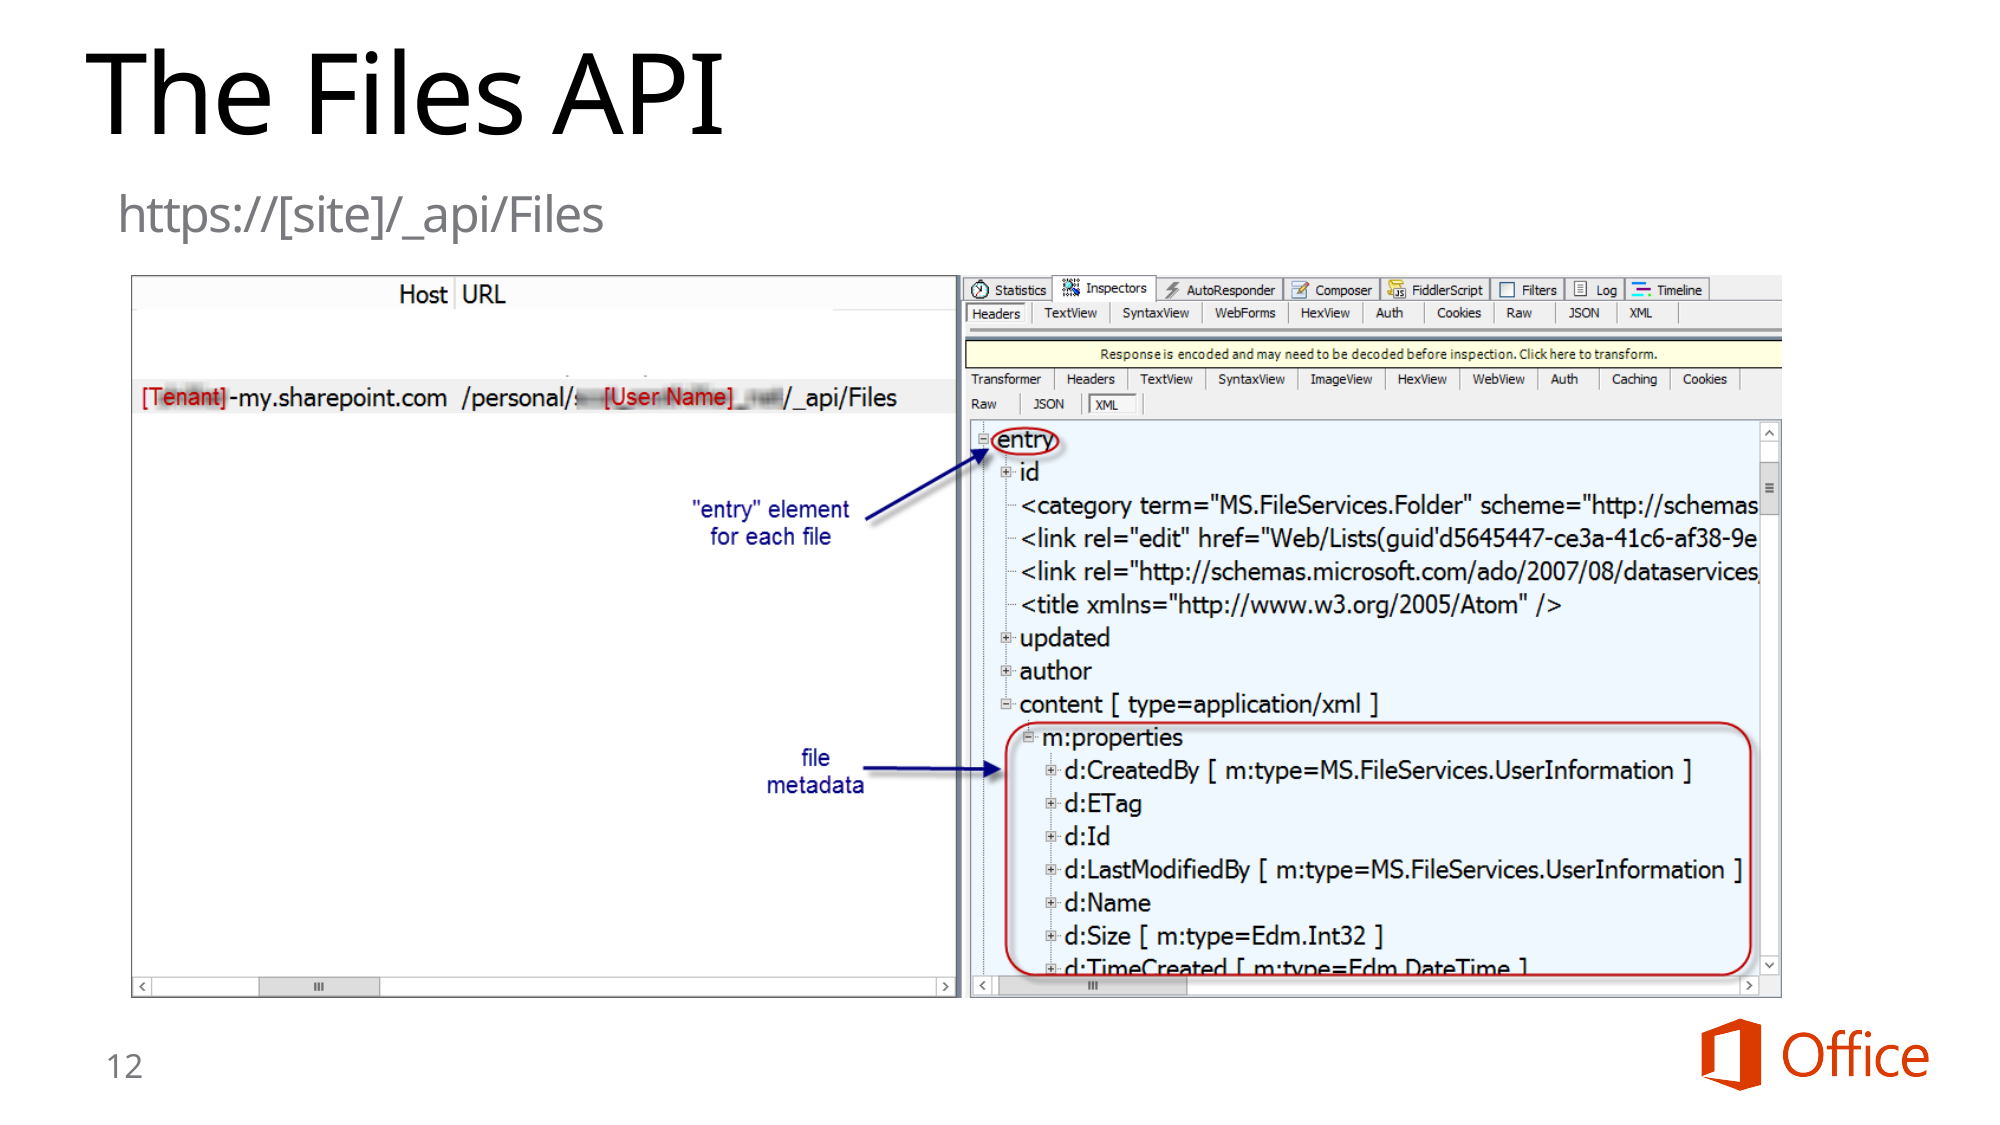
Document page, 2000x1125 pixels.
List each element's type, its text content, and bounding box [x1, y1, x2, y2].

slide_number 12 [85, 1049, 178, 1086]
title The Files API [85, 37, 1914, 161]
picture [131, 275, 1960, 1122]
text_box https://[site]/_api/Files [117, 182, 606, 243]
